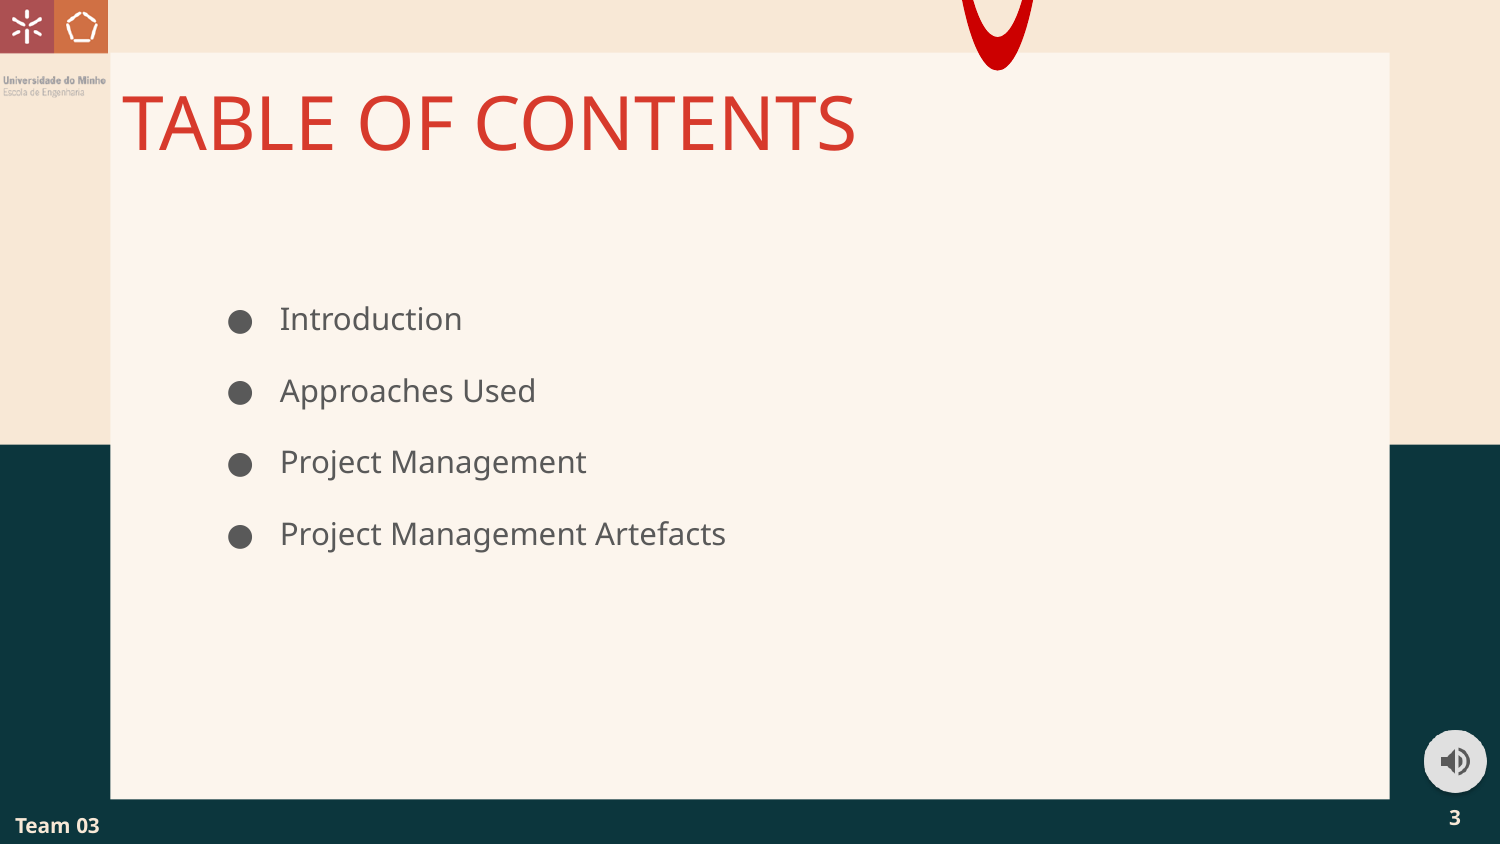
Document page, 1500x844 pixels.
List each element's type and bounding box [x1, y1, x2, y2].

picture [0, 0, 109, 98]
text_box [0, 0, 1500, 844]
picture [1417, 723, 1493, 799]
